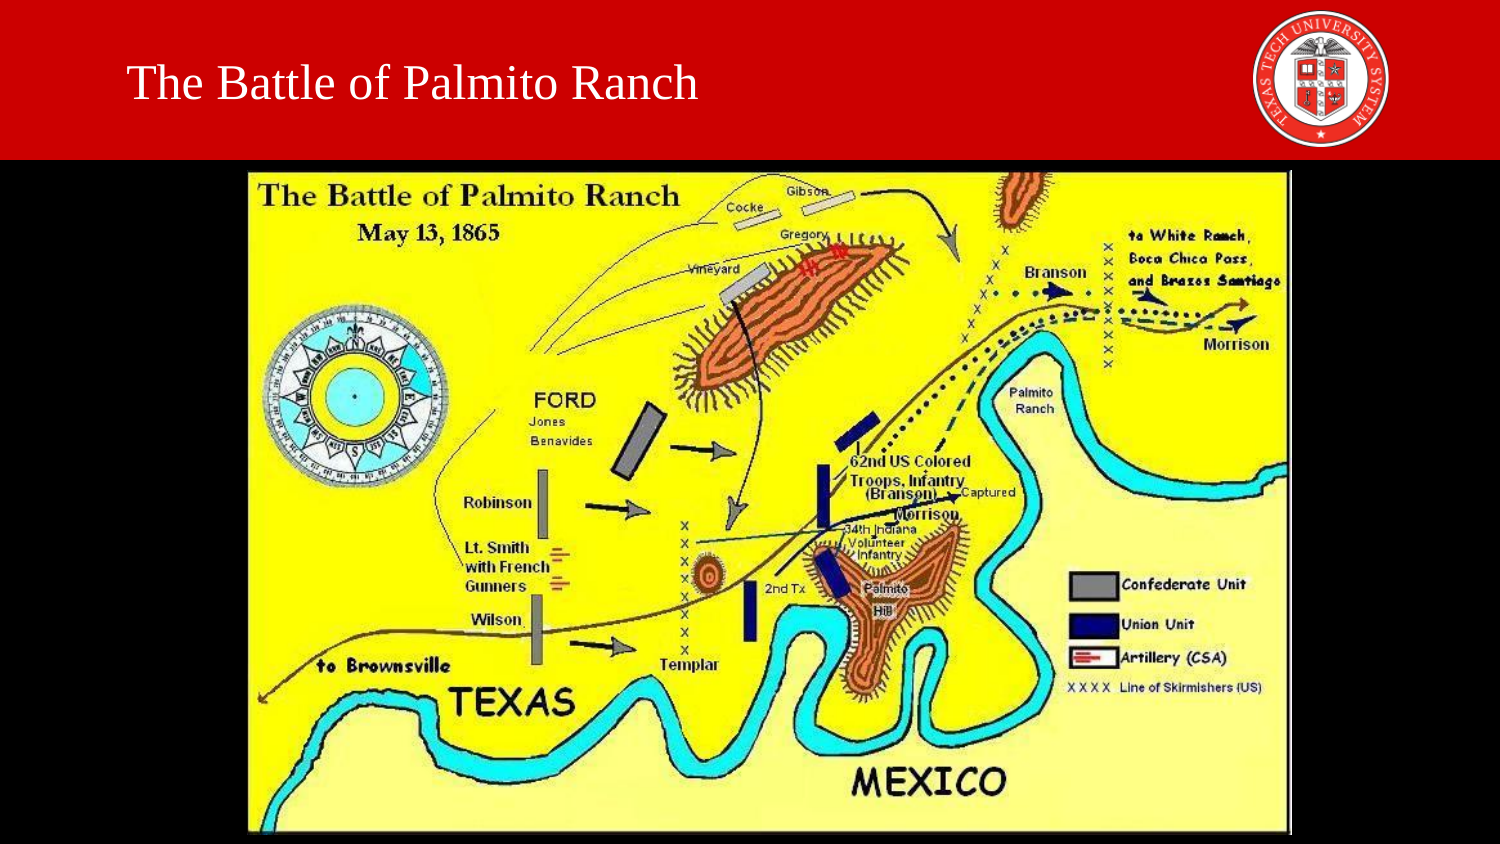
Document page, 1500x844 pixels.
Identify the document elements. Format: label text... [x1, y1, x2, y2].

picture [247, 169, 1292, 835]
title The Battle of Palmito Ranch [111, 9, 1389, 150]
